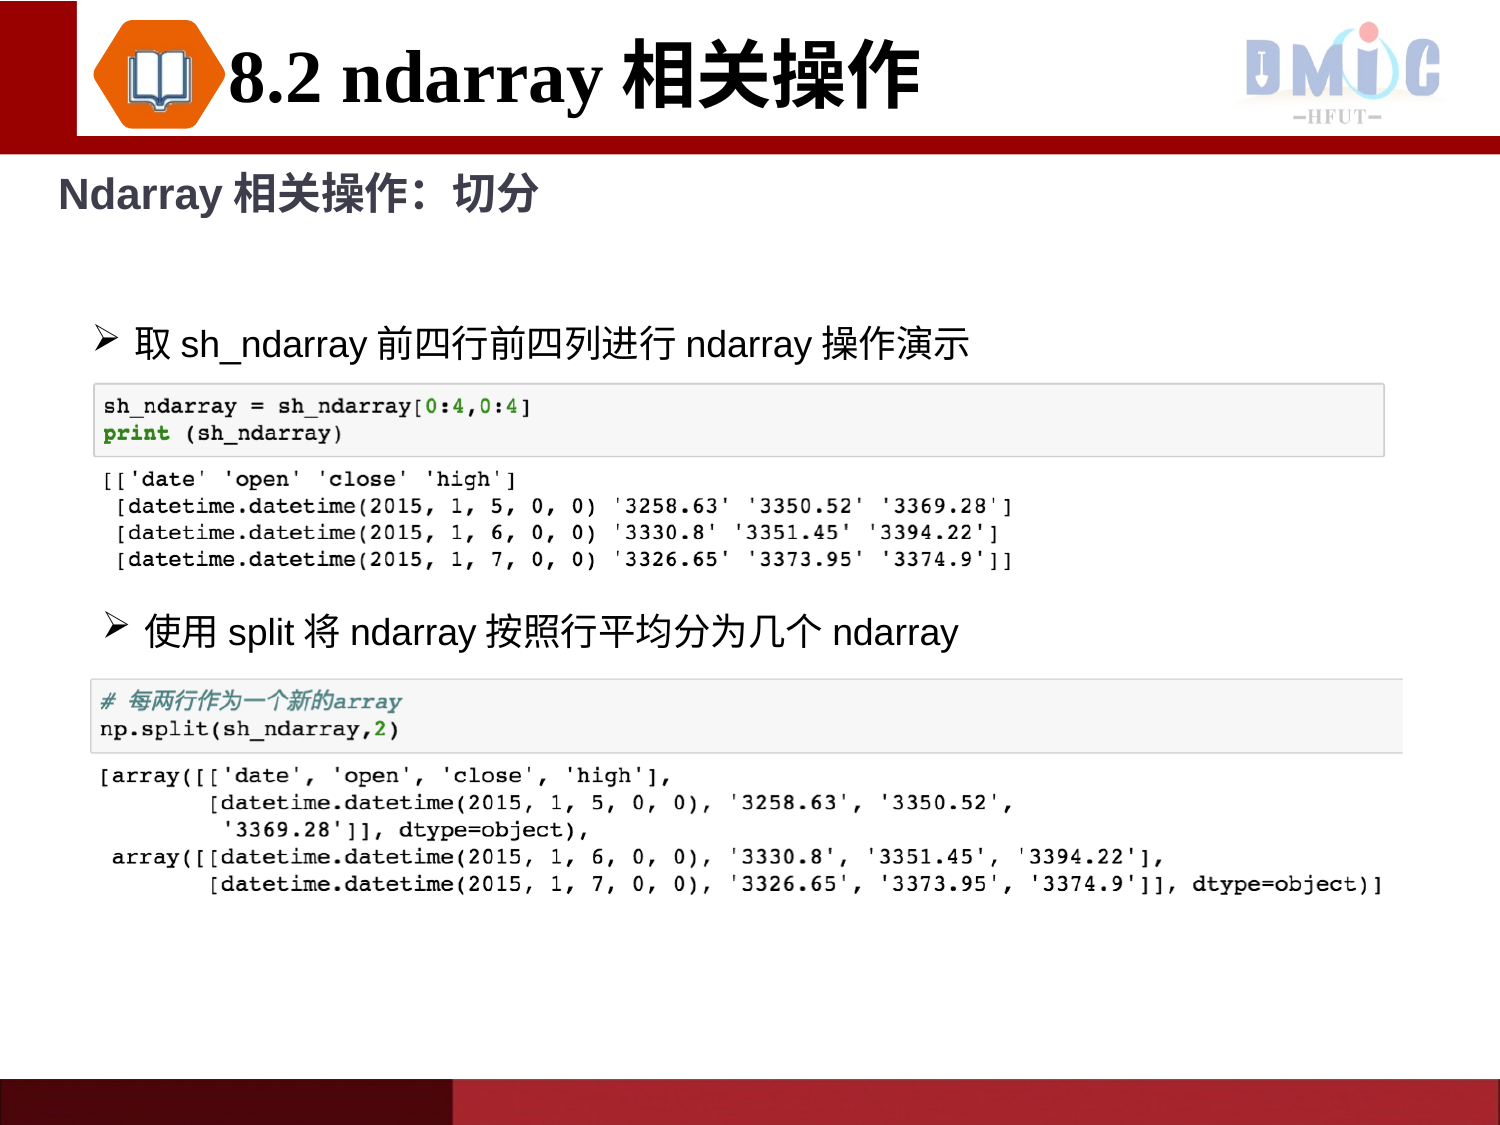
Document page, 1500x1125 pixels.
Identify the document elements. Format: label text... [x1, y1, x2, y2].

text_box 取sh_ndarray前四行前四列进行ndarray操作演示 [77, 312, 995, 373]
picture [82, 369, 1402, 588]
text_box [64, 19, 1087, 129]
picture [82, 669, 1403, 910]
picture [0, 1079, 1500, 1125]
text_box 使用split将ndarray按照行平均分为几个ndarray [87, 600, 985, 660]
title Ndarray相关操作：切分 [42, 155, 596, 230]
